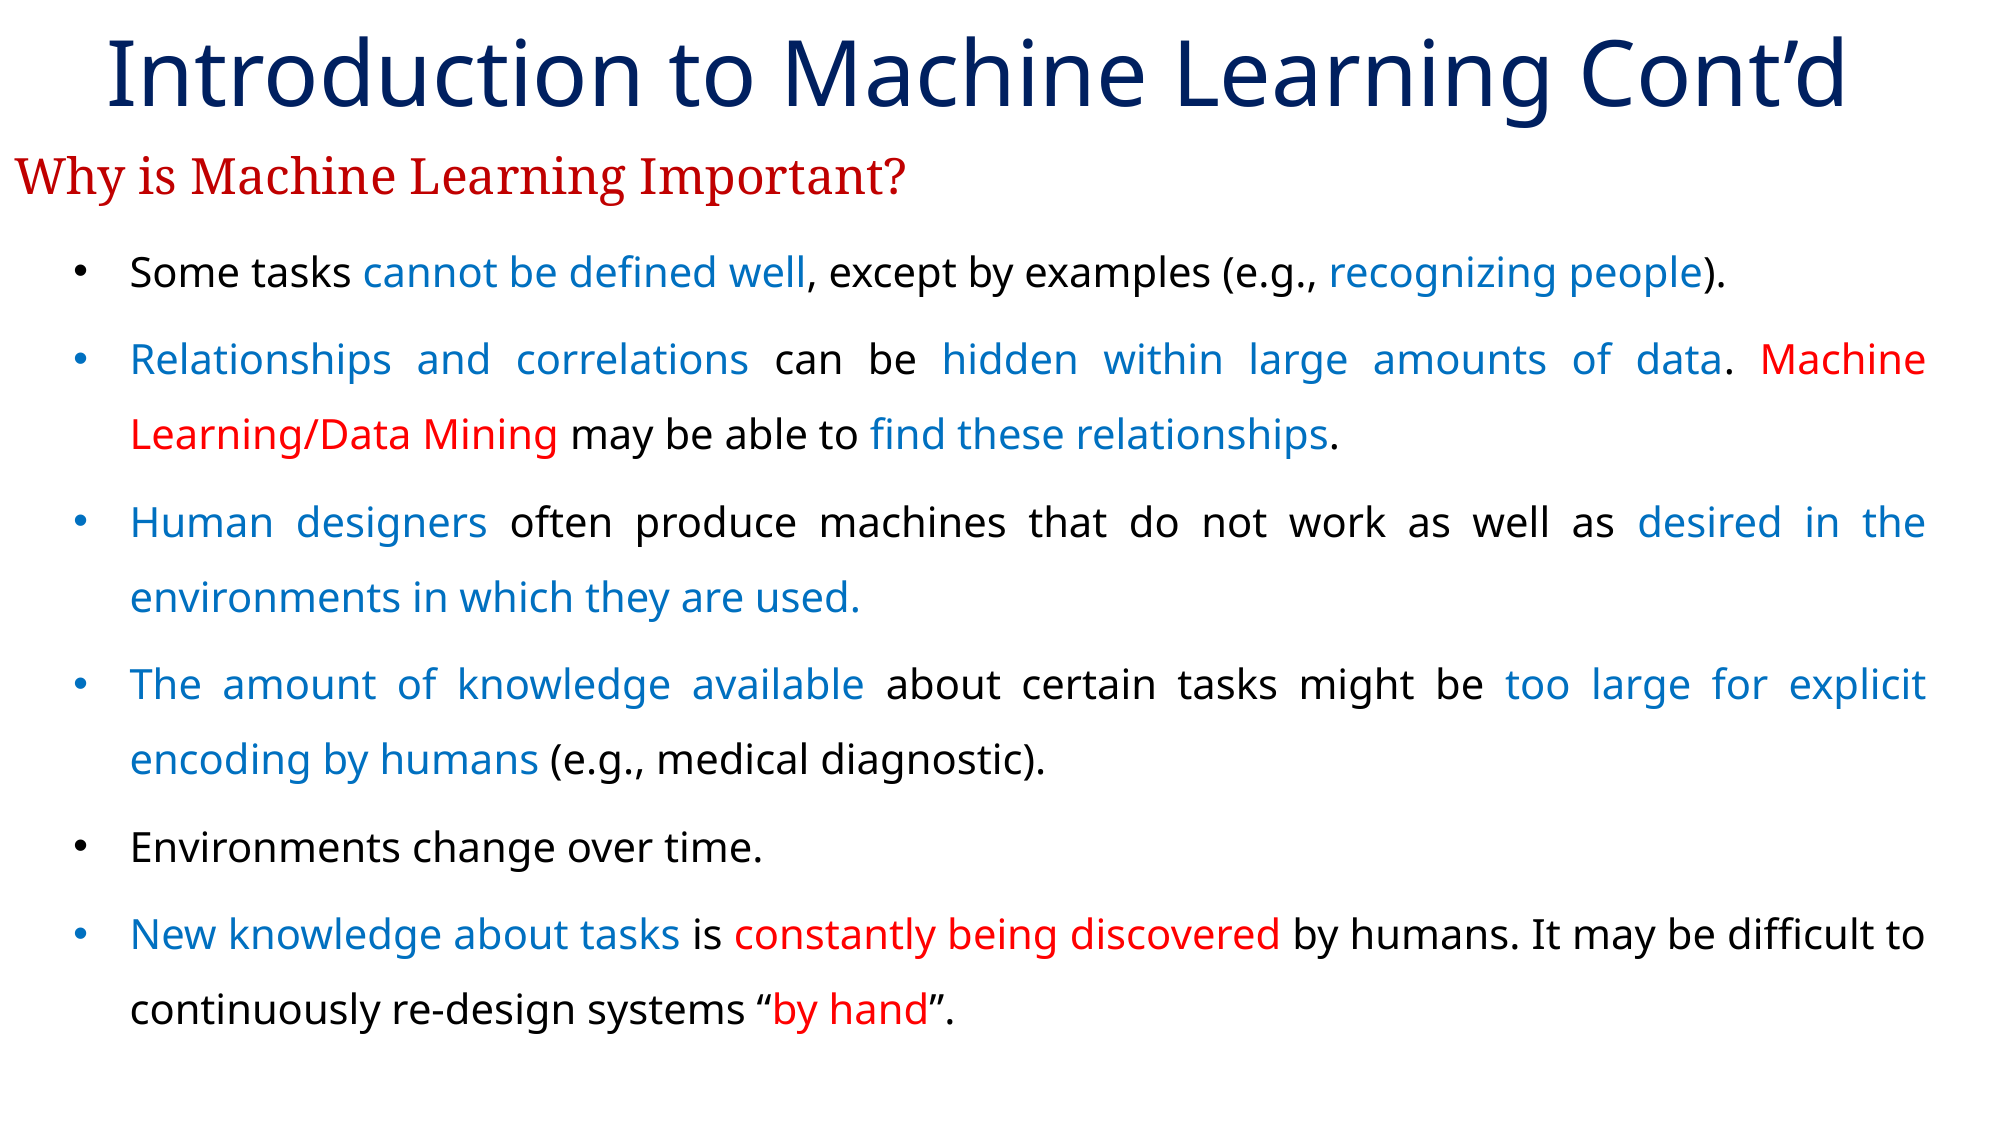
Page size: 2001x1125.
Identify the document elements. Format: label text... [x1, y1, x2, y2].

text_box Why is Machine Learning Important? [0, 137, 1000, 213]
text_box Some tasks cannot be defined well, except by examples (e.g., recognizing people). Relationships and correlations can be hidden within large amounts of data. Machine Learning/Data Mining may be able to find these relationships. Human designers often produce machines that do not work as well as desired in the environments in which they are used. The amount of knowledge available about certain tasks might be too large for explicit encoding by humans (e.g., medical diagnostic). Environments change over time. New knowledge about tasks is constantly being discovered by humans. It may be difficult to continuously re-design systems “by hand”. [58, 213, 1942, 1041]
title Introduction to Machine Learning Cont’d [87, 16, 1871, 138]
